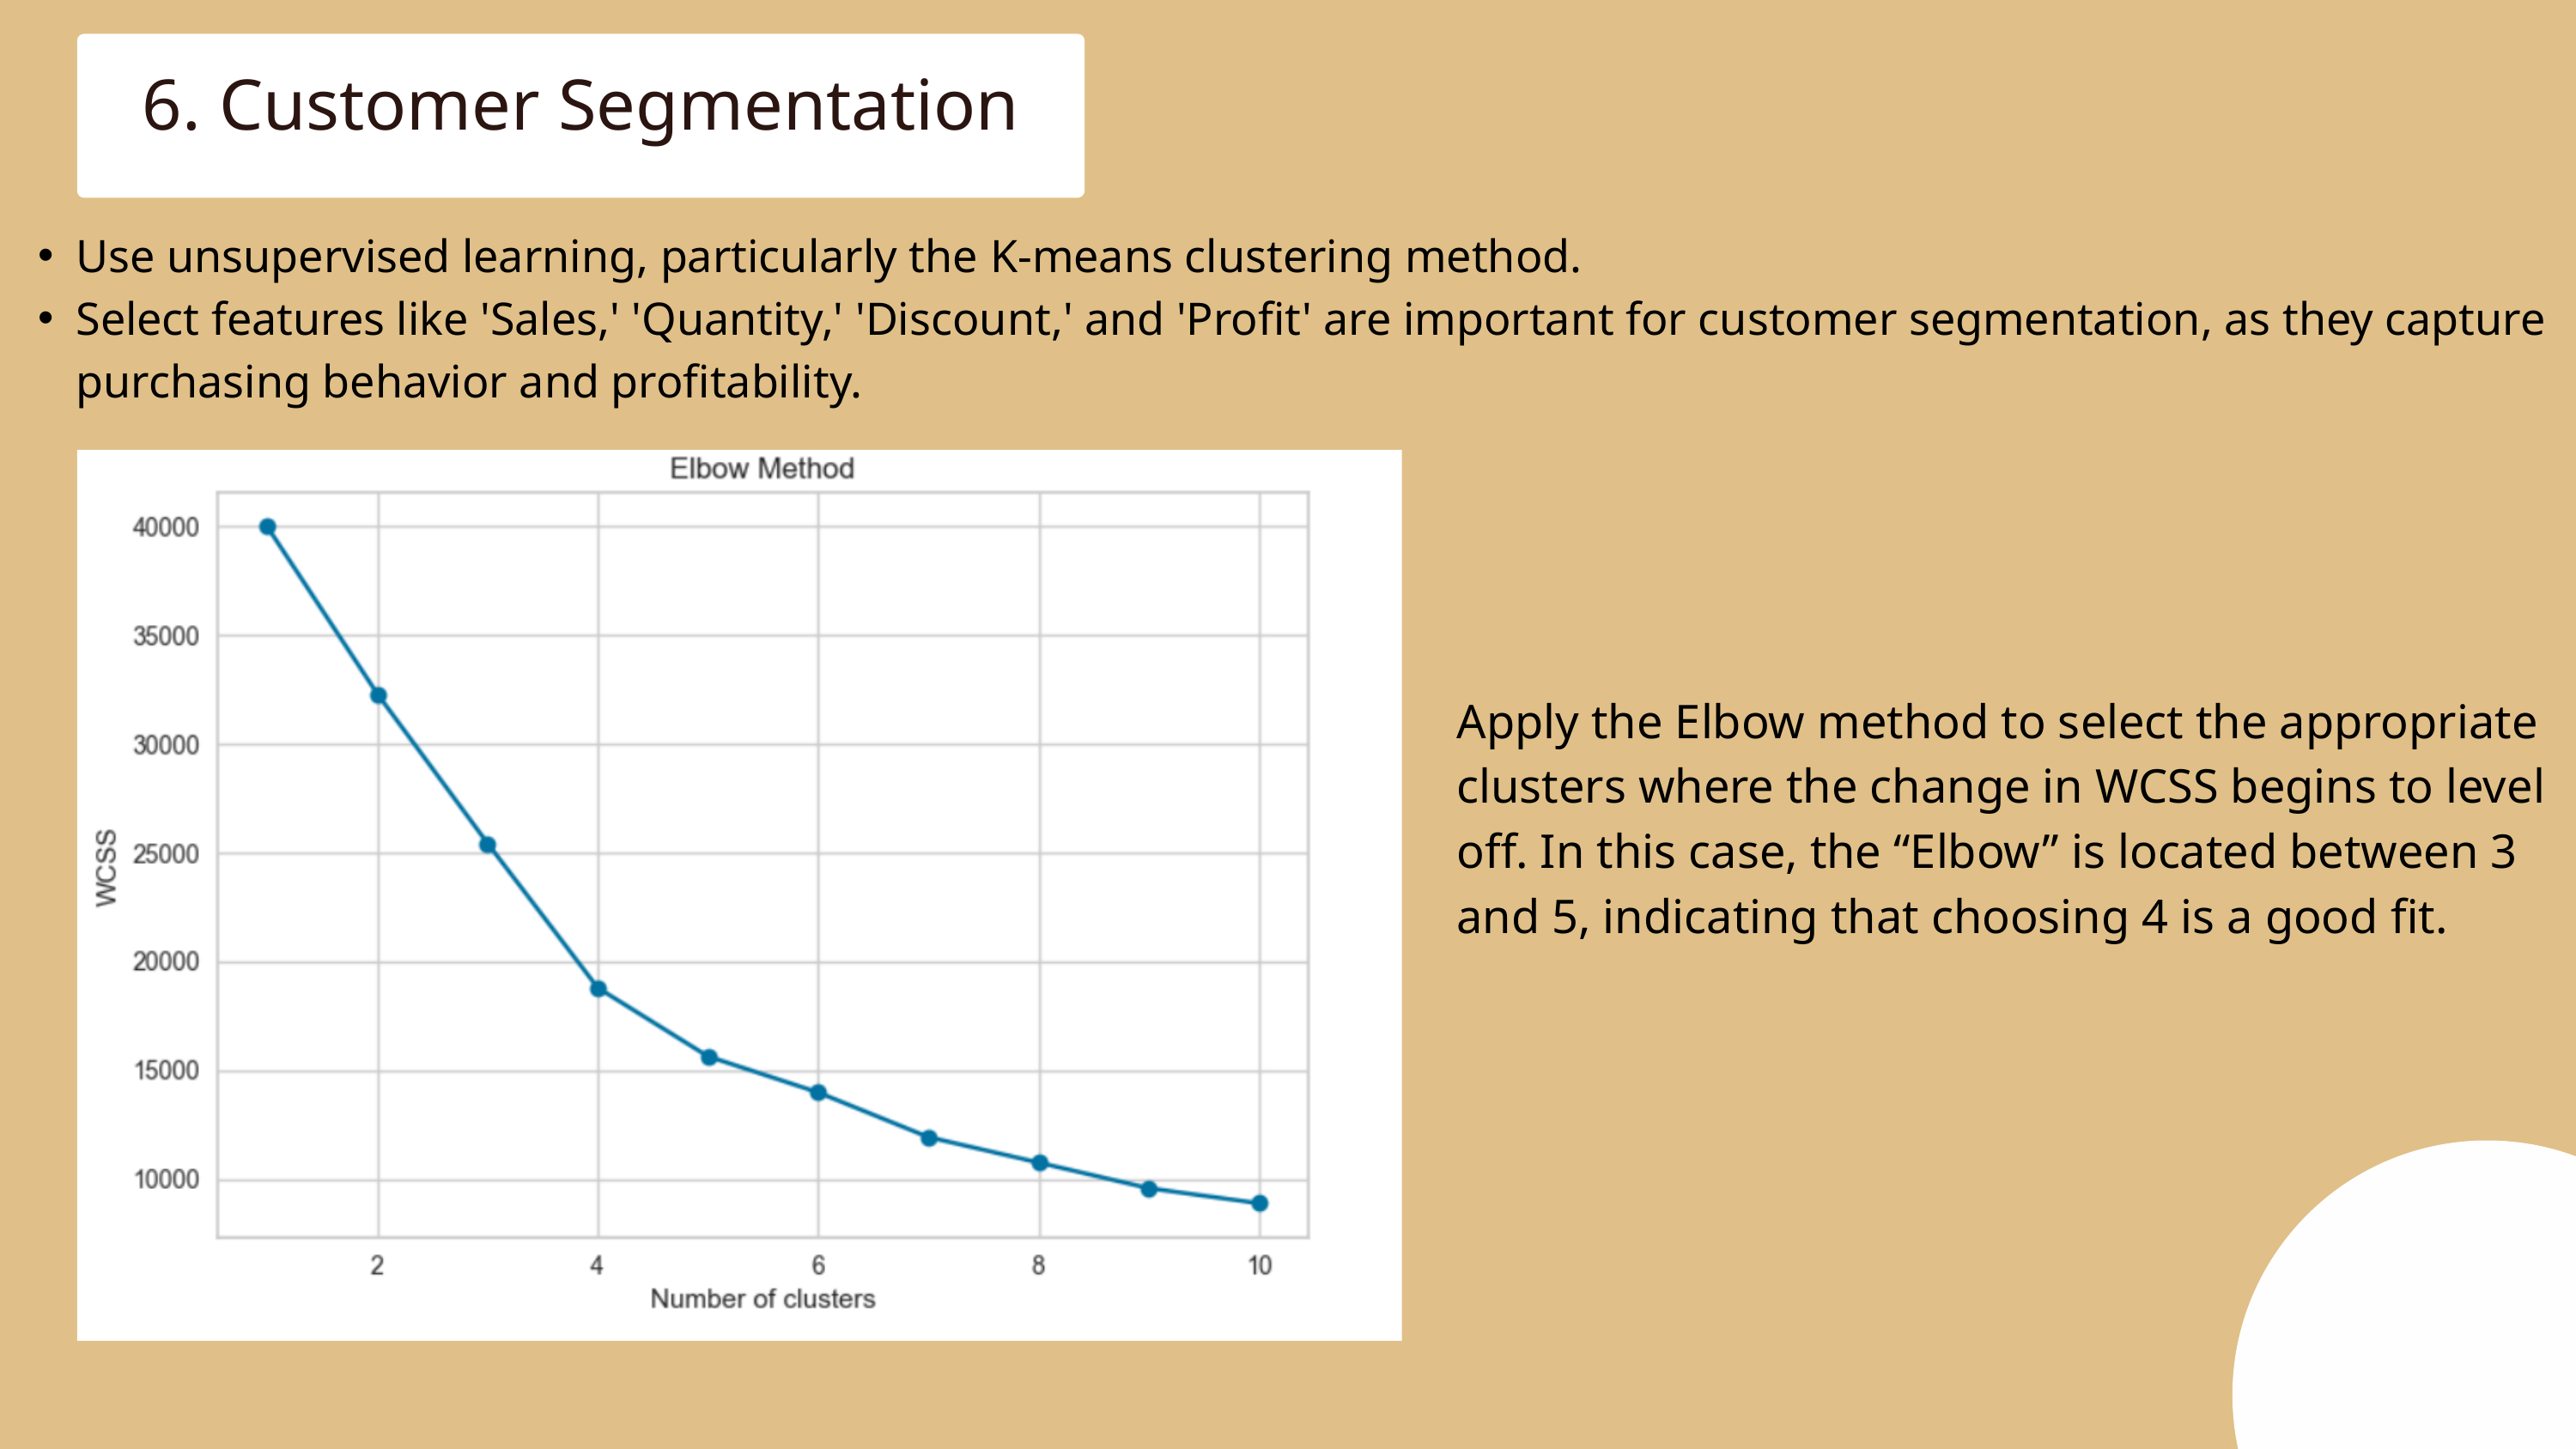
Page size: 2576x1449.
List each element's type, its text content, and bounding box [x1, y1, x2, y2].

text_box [76, 33, 1085, 198]
text_box [76, 450, 1402, 1341]
text_box Use unsupervised learning, particularly the K-means clustering method. Select features like 'Sales,' 'Quantity,' 'Discount,' and 'Profit' are important for customer segmentation, as they capture purchasing behavior and profitability. [0, 219, 2576, 407]
text_box Apply the Elbow method to select the appropriate clusters where the change in WCSS begins to level off. In this case, the “Elbow” is located between 3 and 5, indicating that choosing 4 is a good fit. [1456, 682, 2576, 943]
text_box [2232, 1140, 2576, 1449]
